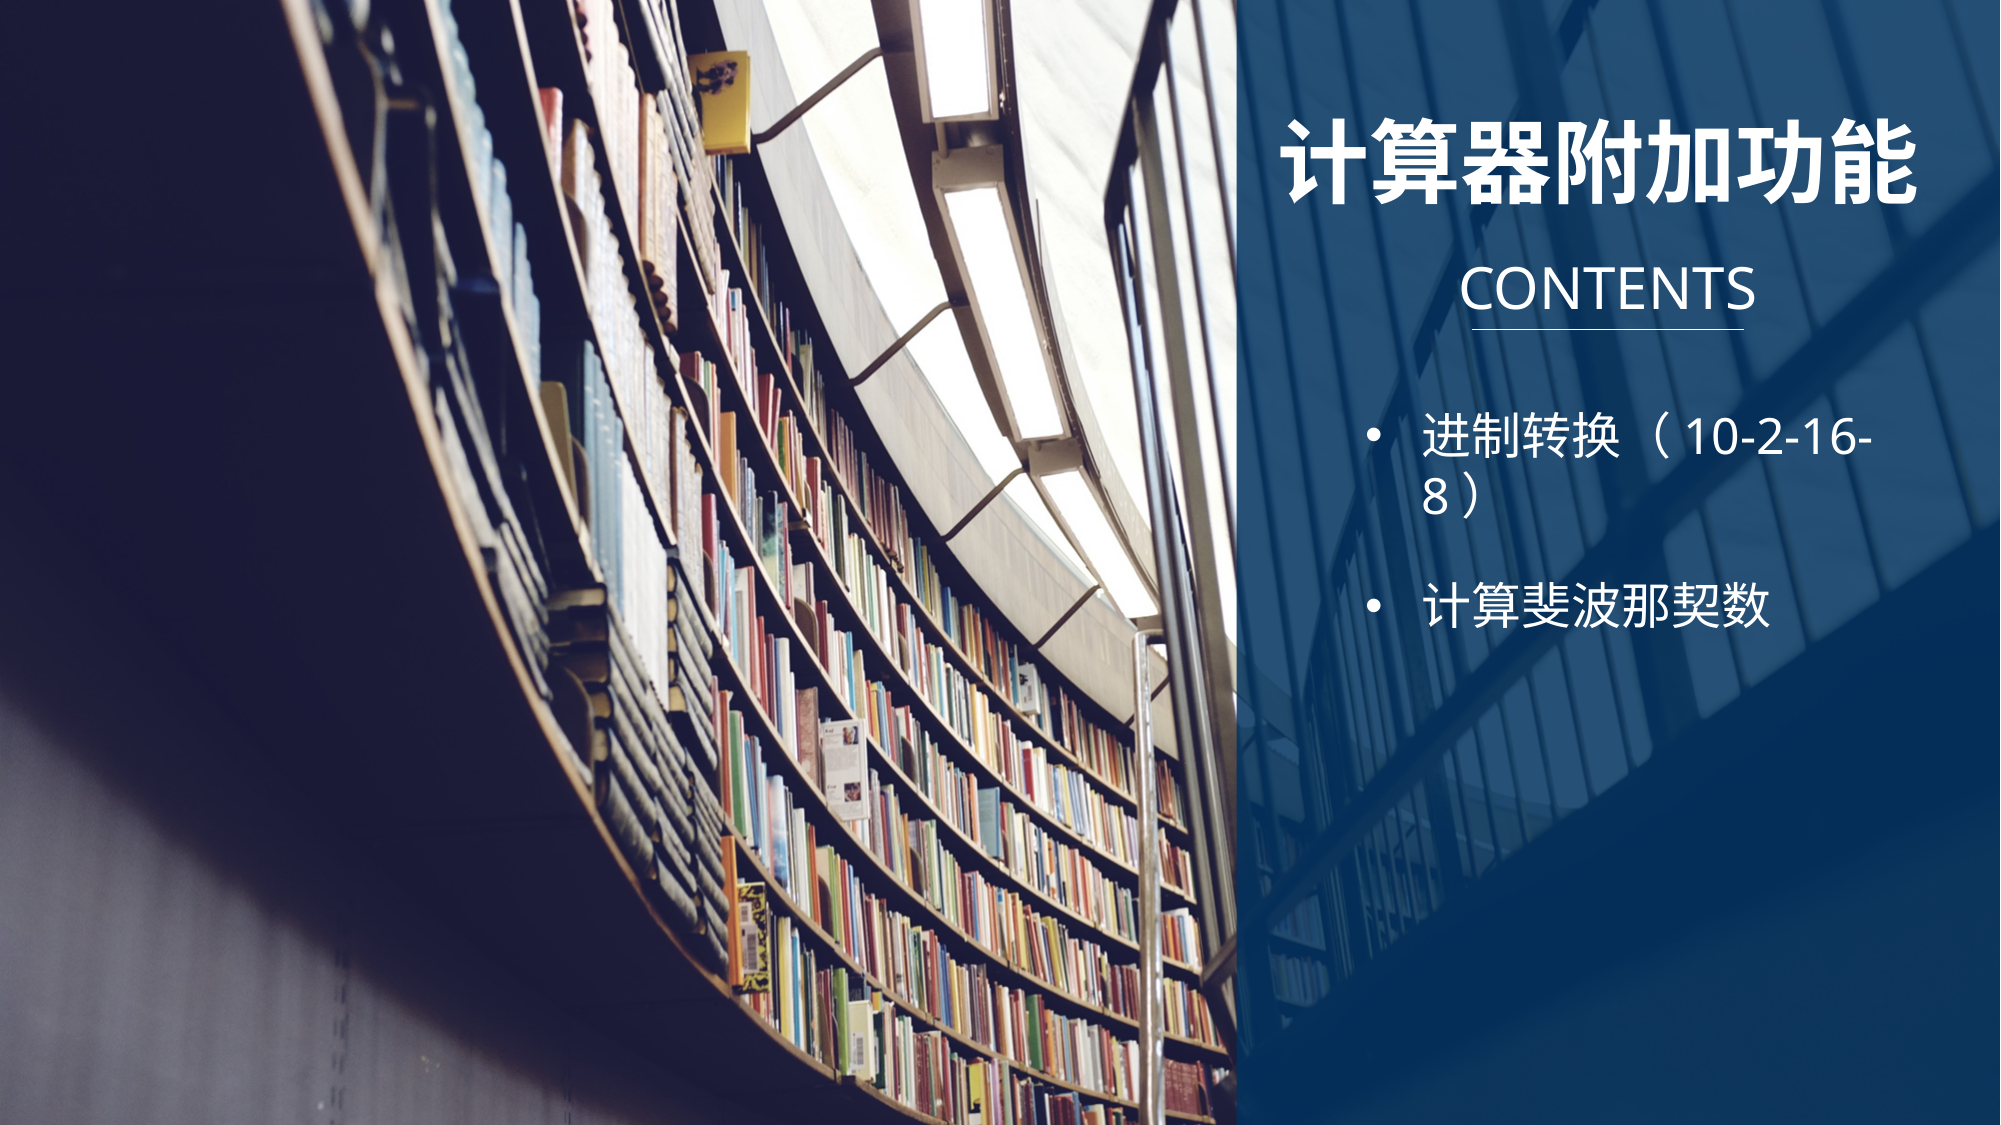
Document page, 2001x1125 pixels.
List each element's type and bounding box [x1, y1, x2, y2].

text_box [1262, 97, 1953, 473]
picture [0, 0, 2000, 1125]
